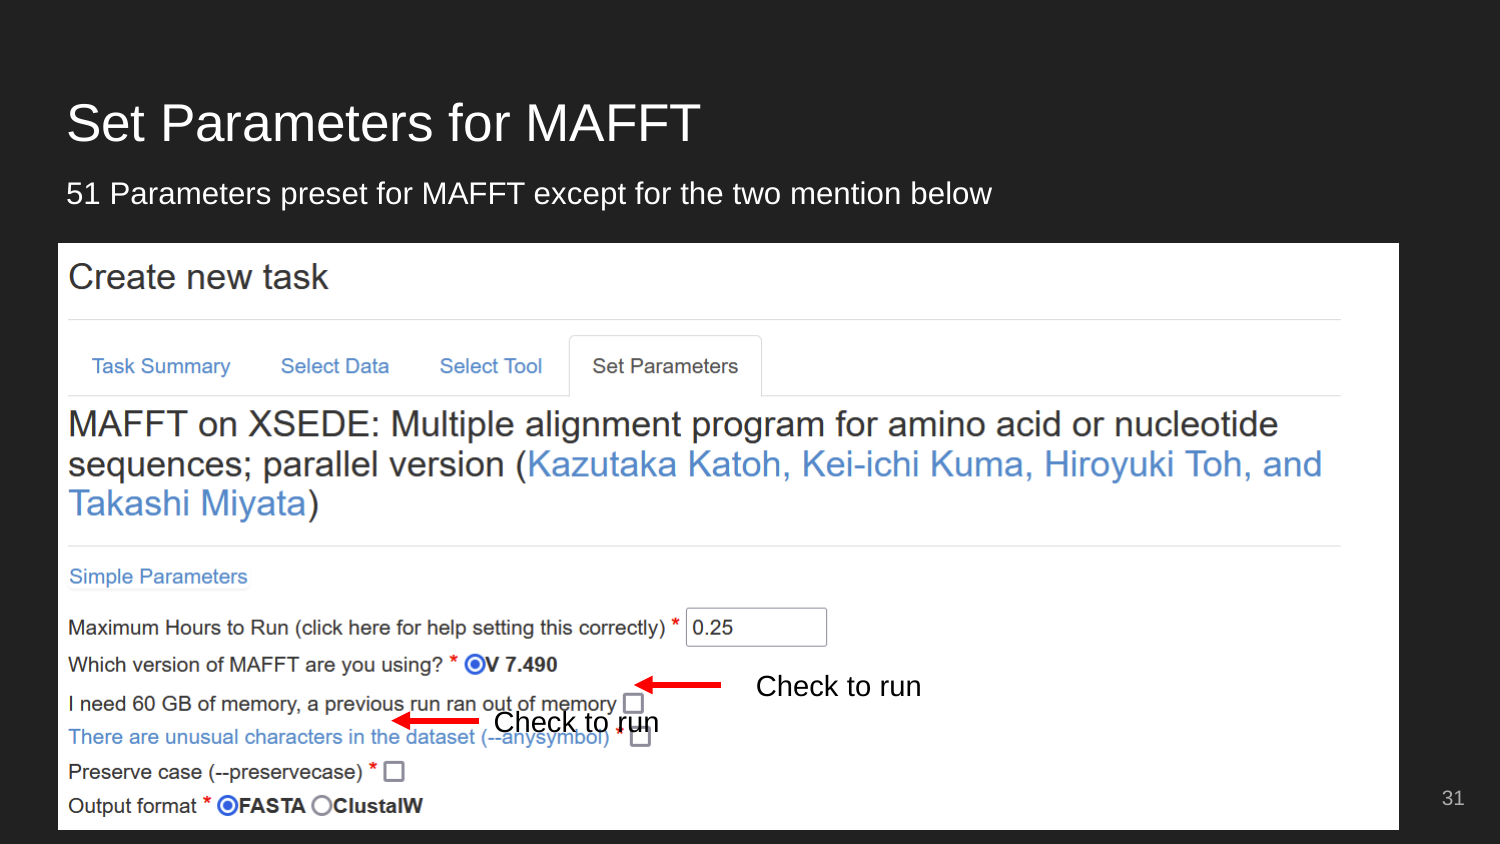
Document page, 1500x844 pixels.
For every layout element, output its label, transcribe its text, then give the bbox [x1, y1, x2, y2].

text_box 51 Parameters preset for MAFFT except for the two mention below [51, 158, 1301, 227]
slide_number ‹#› [1403, 764, 1480, 830]
title Set Parameters for MAFFT [51, 72, 1449, 167]
picture [58, 242, 1399, 830]
